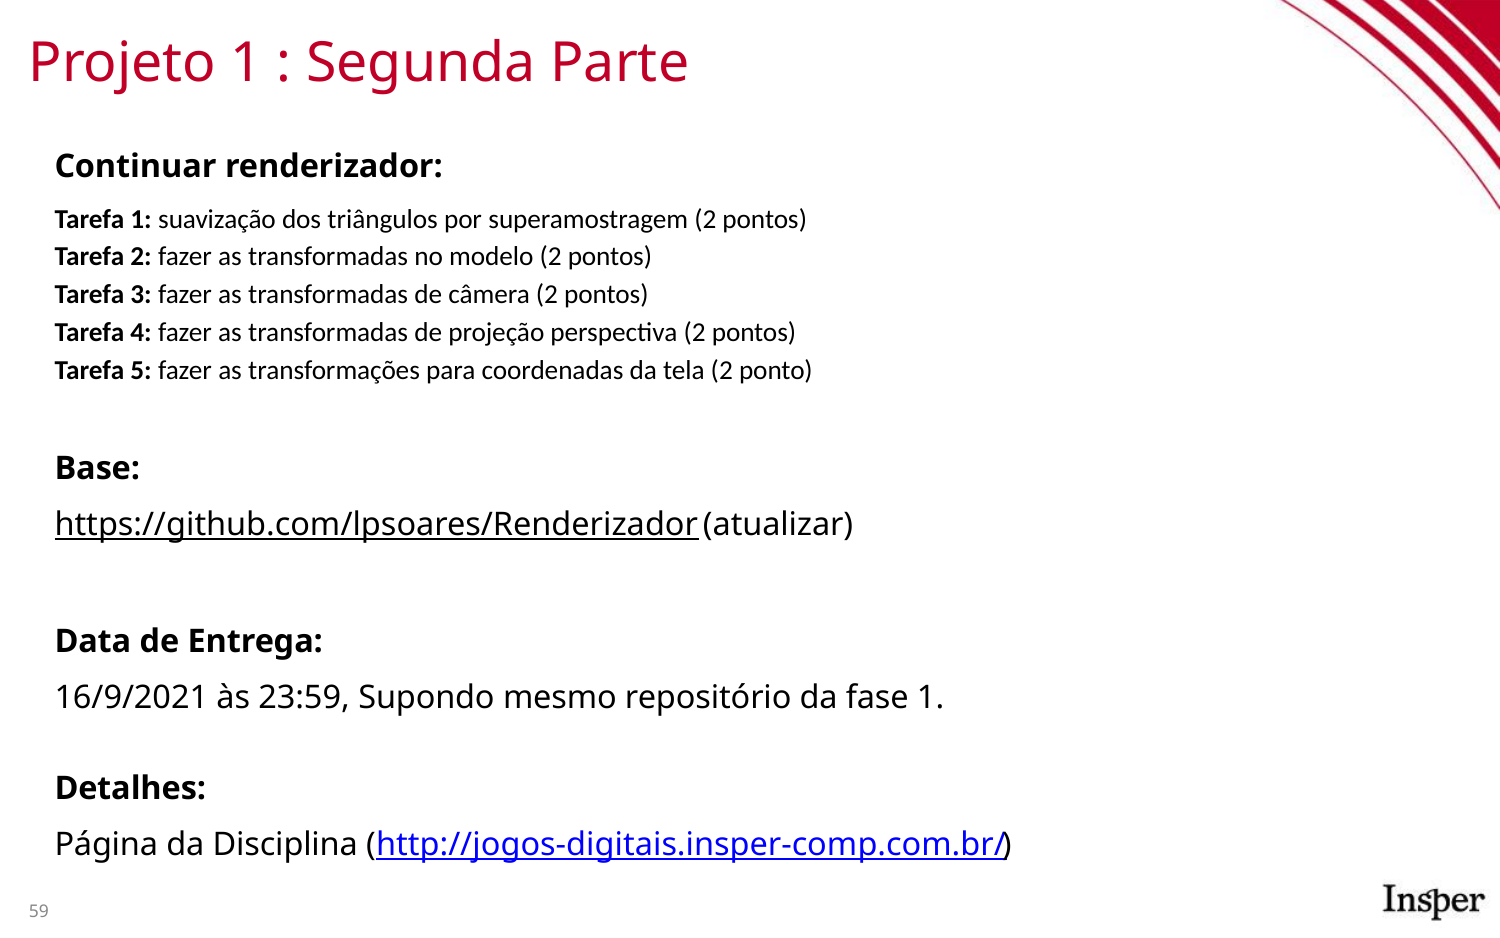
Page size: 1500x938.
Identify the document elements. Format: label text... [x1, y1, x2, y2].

slide_number 59 [0, 887, 78, 938]
picture [249, 0, 1500, 938]
list Continuar renderizador: Tarefa 1: suavização dos triângulos por superamostragem (2 pontos) Tarefa 2: fazer as transformadas no modelo (2 pontos) Tarefa 3: fazer as transformadas de câmera (2 pontos) Tarefa 4: fazer as transformadas de projeção perspectiva (2 pontos) Tarefa 5: fazer as transformações para coordenadas da tela (2 ponto) Base: https://github.com/lpsoares/Renderizador (atualizar) Data de Entrega: 16/9/2021 às 23:59, Supondo mesmo repositório da fase 1. Detalhes: Página da Disciplina (http://jogos-digitais.insper-comp.com.br/) [39, 137, 1471, 876]
title Projeto 1 : Segunda Parte [13, 18, 1397, 104]
